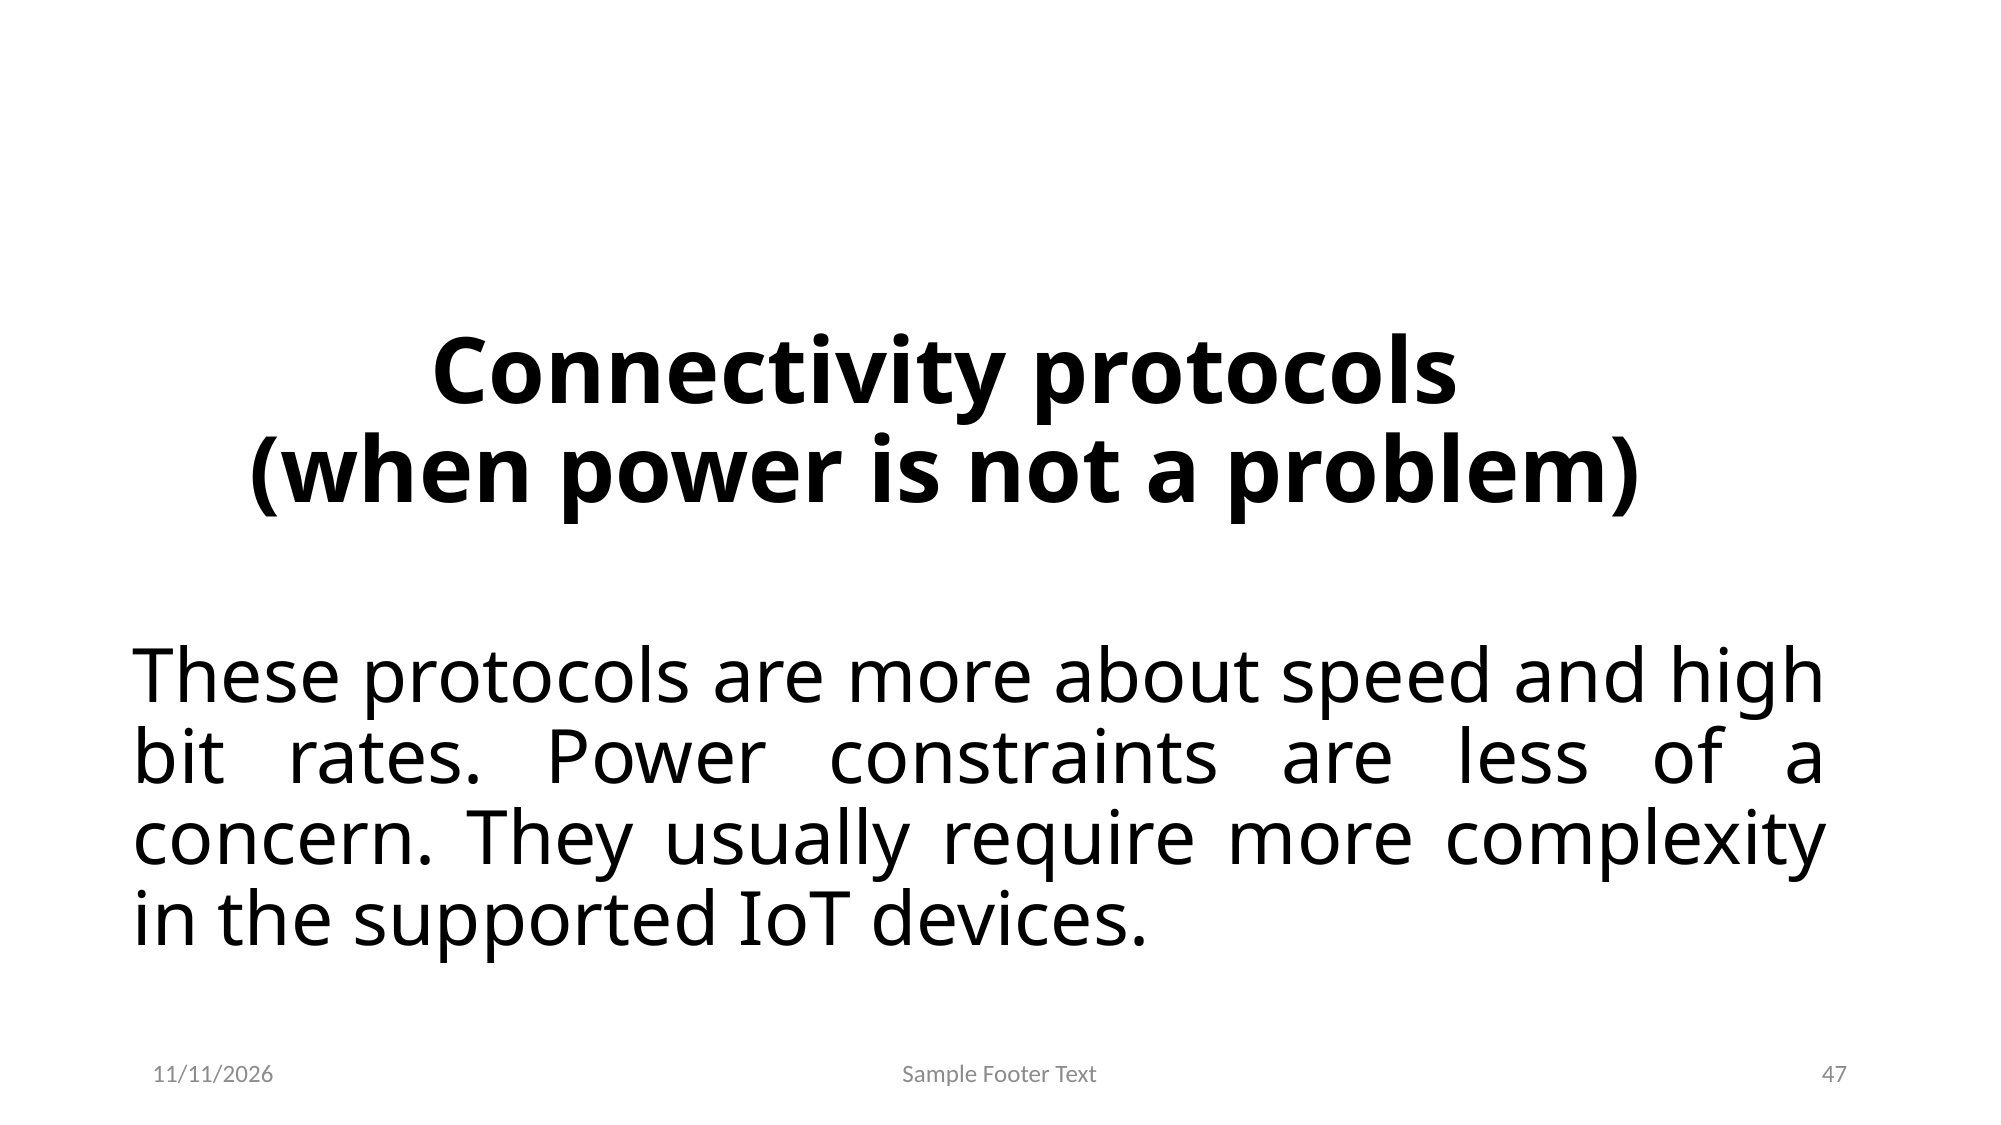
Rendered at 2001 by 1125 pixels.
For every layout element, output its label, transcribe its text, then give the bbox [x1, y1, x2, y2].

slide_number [137, 1042, 588, 1103]
title Connectivity protocols (when power is not a problem) [94, 315, 1820, 533]
slide_number 47 [1412, 1042, 1863, 1103]
footer Sample Footer Text [662, 1042, 1338, 1103]
list These protocols are more about speed and high bit rates. Power constraints are less of a concern. They usually require more complexity in the supported IoT devices. [117, 630, 1843, 848]
